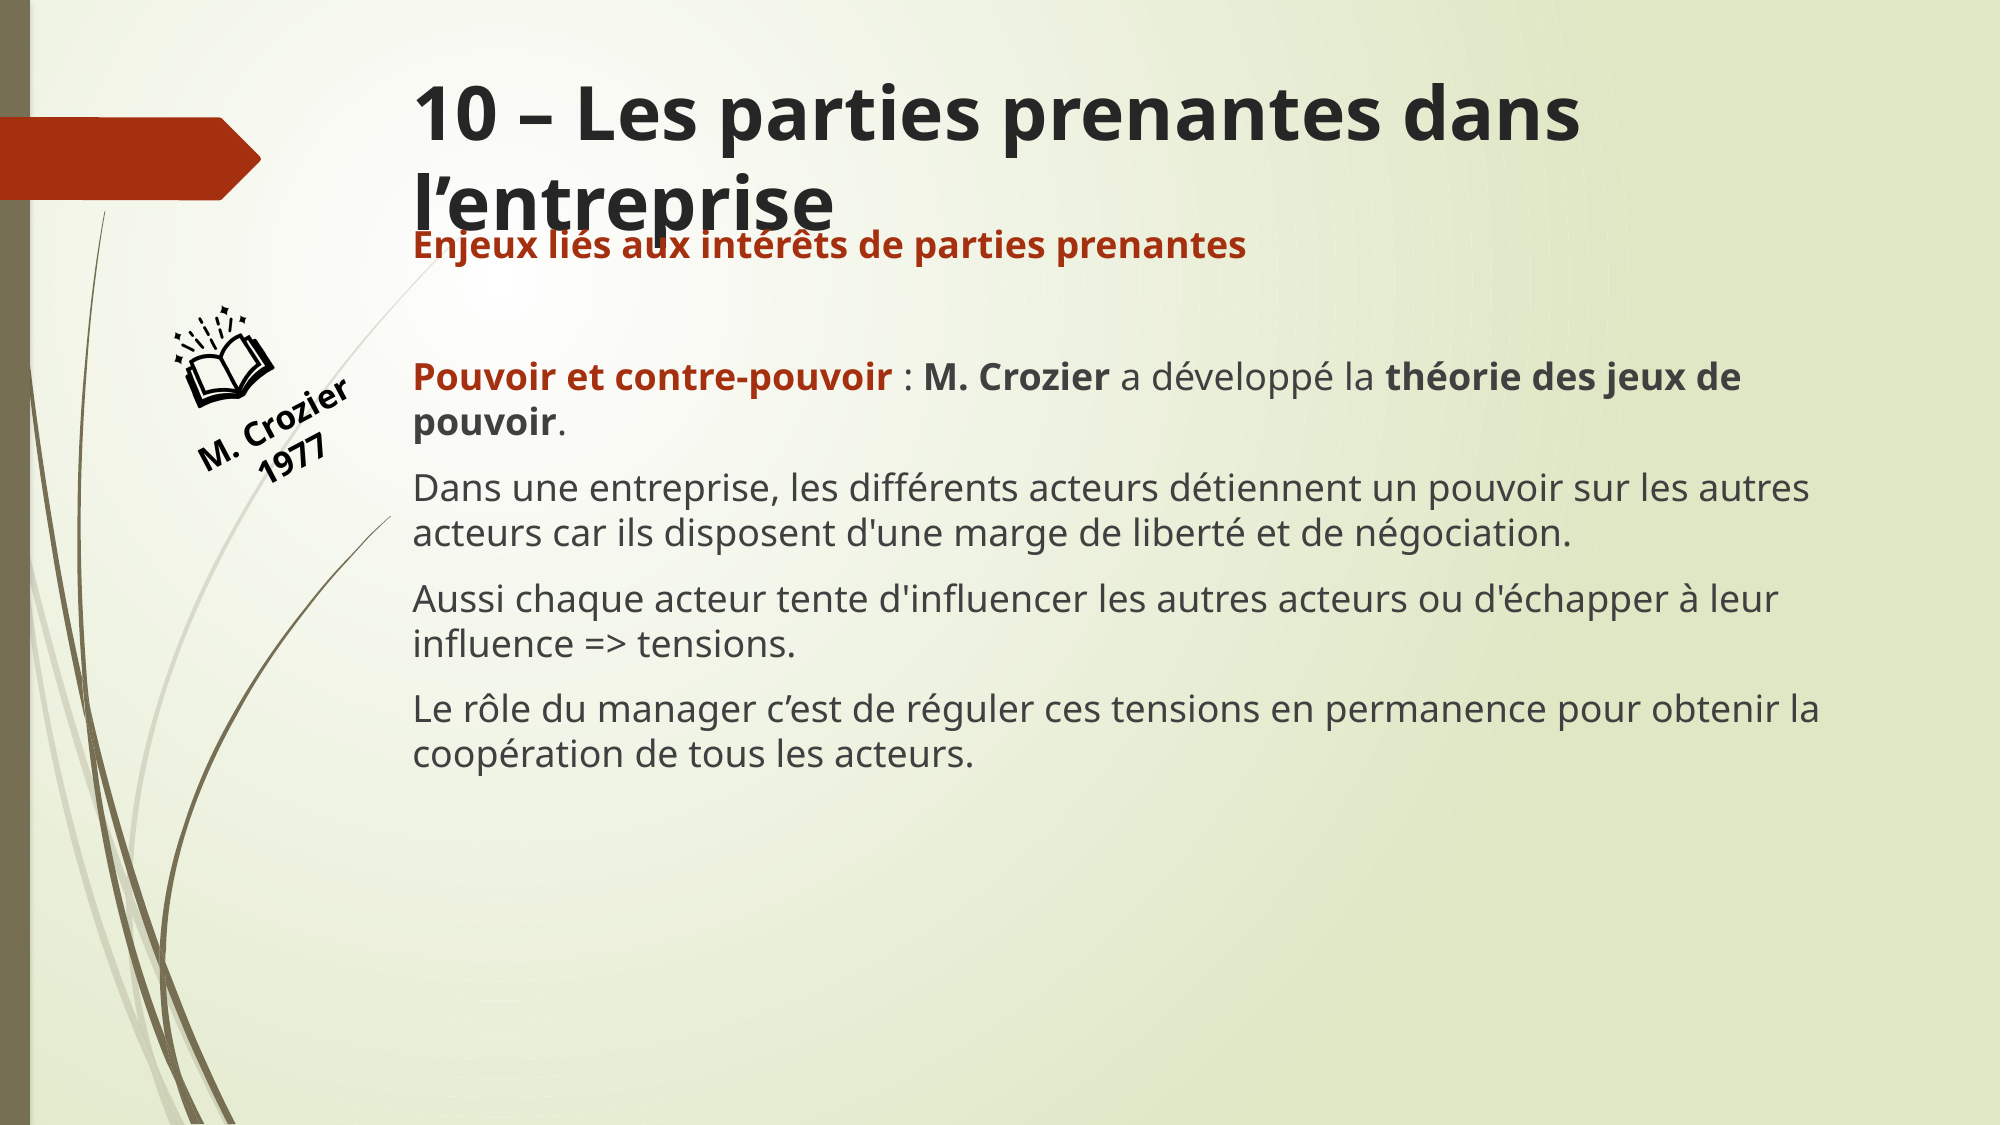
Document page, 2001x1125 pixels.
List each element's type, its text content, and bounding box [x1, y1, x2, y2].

list Enjeux liés aux intérêts de parties prenantes Pouvoir et contre-pouvoir : M. Crozier a développé la théorie des jeux de pouvoir. Dans une entreprise, les différents acteurs détiennent un pouvoir sur les autres acteurs car ils disposent d'une marge de liberté et de négociation. Aussi chaque acteur tente d'influencer les autres acteurs ou d'échapper à leur influence => tensions. Le rôle du manager c’est de réguler ces tensions en permanence pour obtenir la coopération de tous les acteurs. [397, 213, 1860, 1099]
picture [157, 294, 284, 420]
text_box M. Crozier 1977 [153, 341, 414, 540]
title 10 – Les parties prenantes dans l’entreprise [397, 58, 2000, 269]
